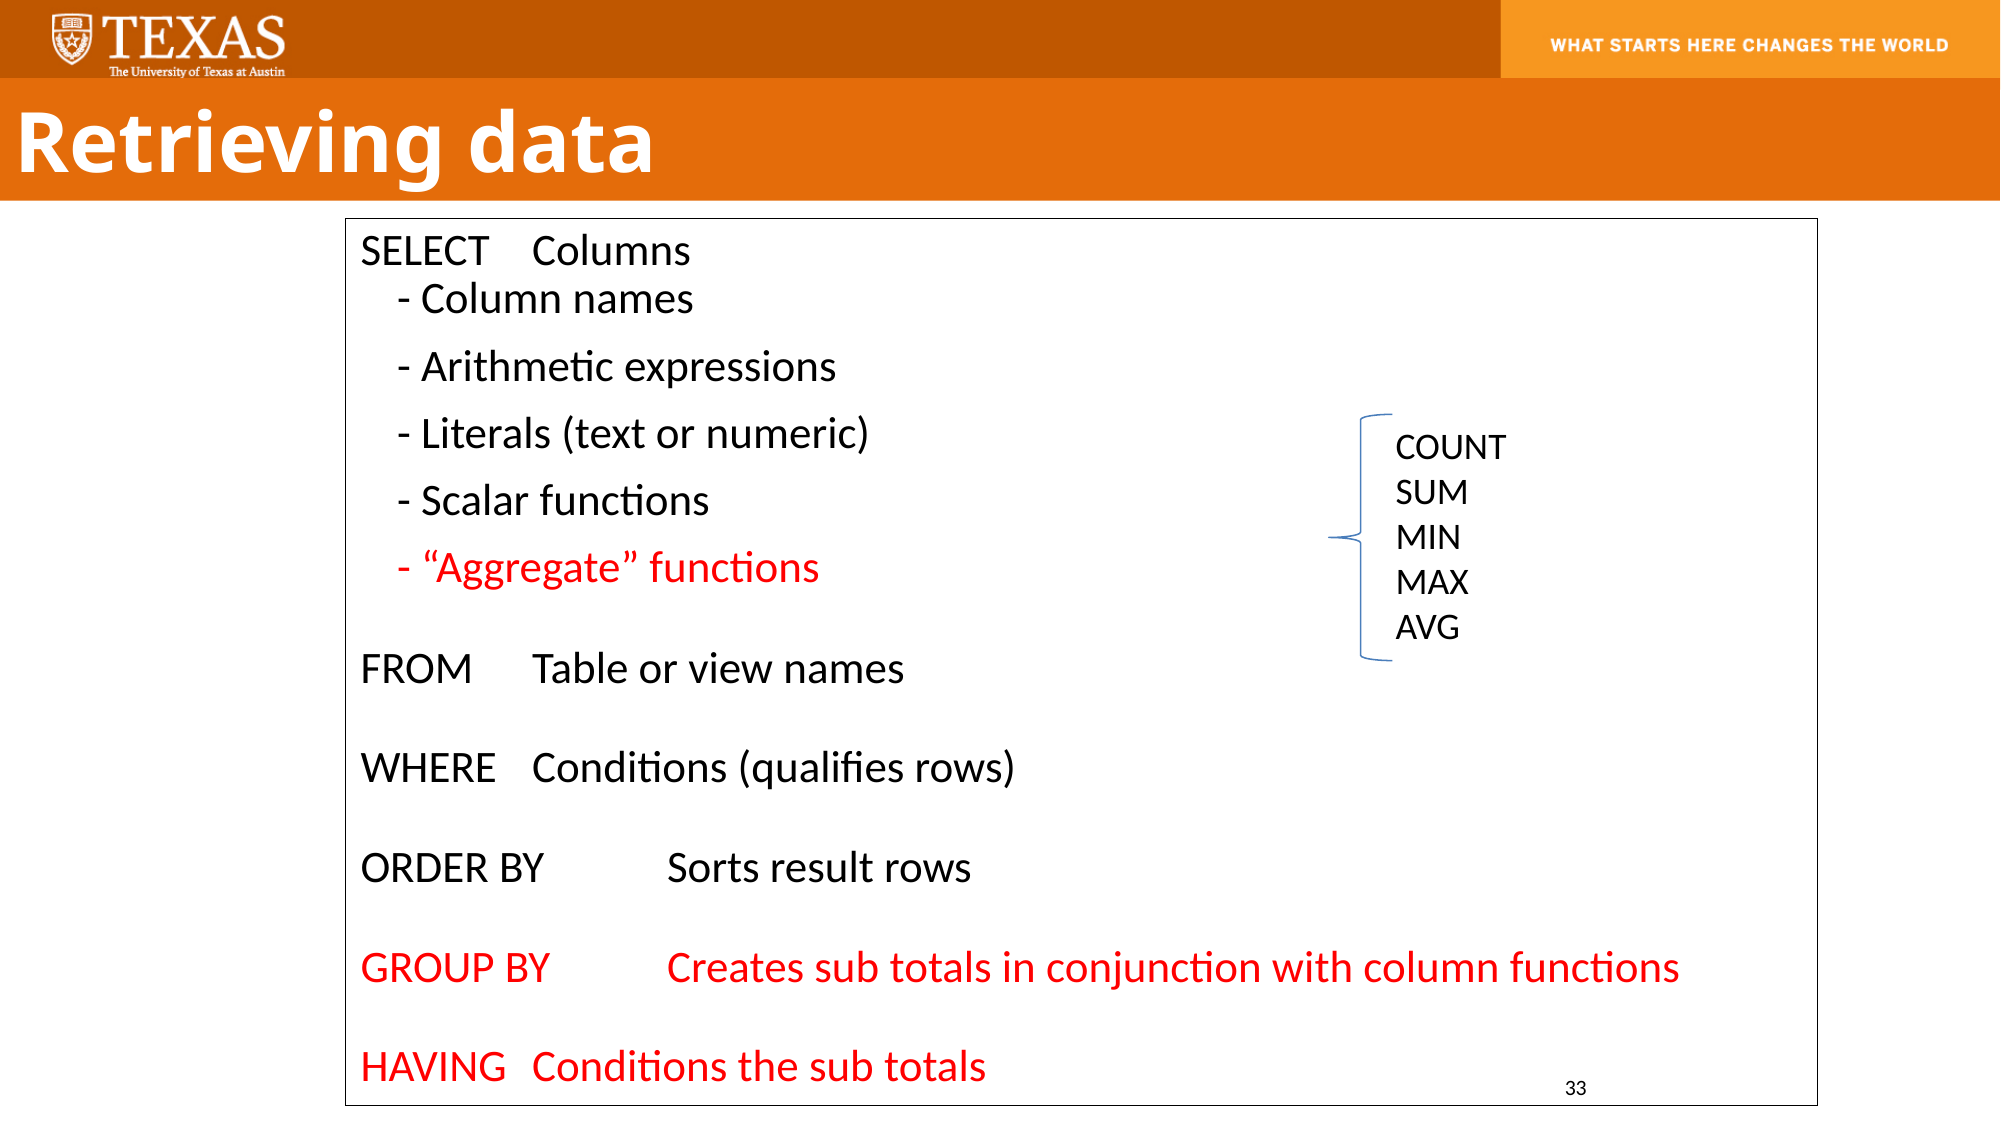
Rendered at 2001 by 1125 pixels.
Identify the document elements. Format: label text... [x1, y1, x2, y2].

picture [0, 0, 2001, 1125]
text_box COUNT SUM MIN MAX AVG [1380, 414, 1522, 655]
text_box SELECT Columns - Column names - Arithmetic expressions - Literals (text or numeric) - Scalar functions - “Aggregate” functions FROM Table or view names WHERE Conditions (qualifies rows) ORDER BY Sorts result rows GROUP BY Creates sub totals in conjunction with column functions HAVING Conditions the sub totals [345, 218, 1818, 1106]
text_box Retrieving data [0, 76, 2000, 203]
slide_number 33 [1550, 1066, 2000, 1125]
text_box [1327, 413, 1393, 662]
